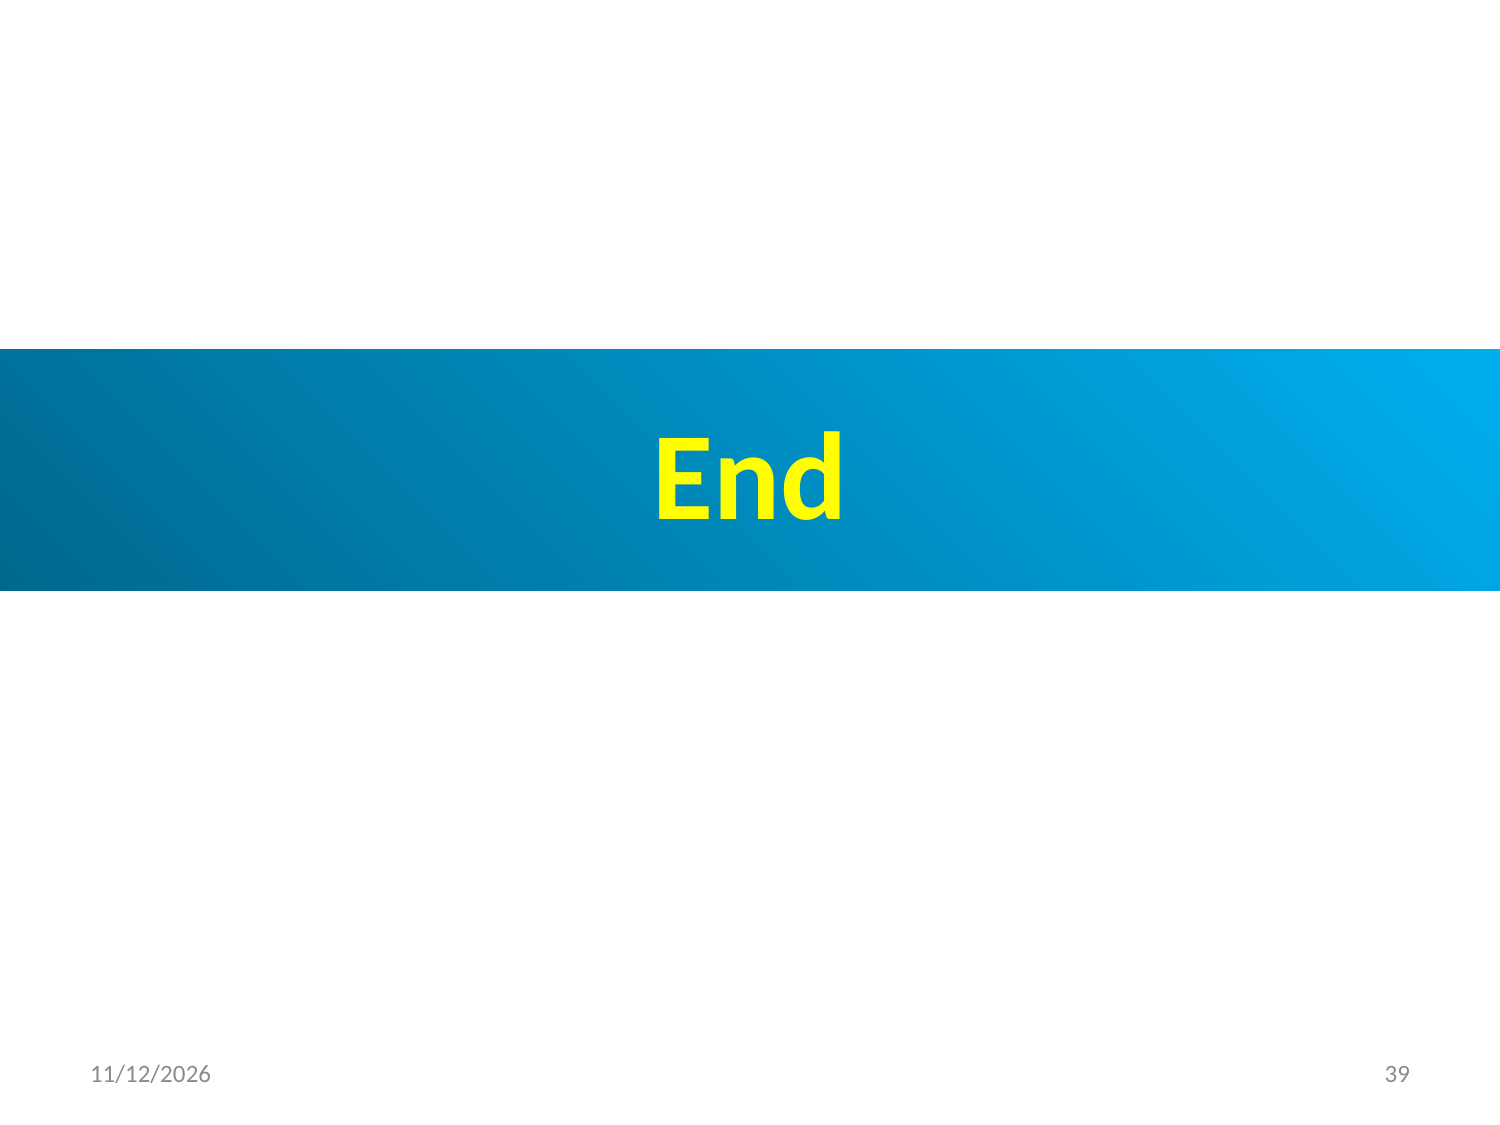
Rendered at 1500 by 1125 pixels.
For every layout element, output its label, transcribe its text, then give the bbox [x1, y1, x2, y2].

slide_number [75, 1042, 425, 1103]
title End [0, 349, 1500, 591]
slide_number 39 [1074, 1042, 1425, 1103]
